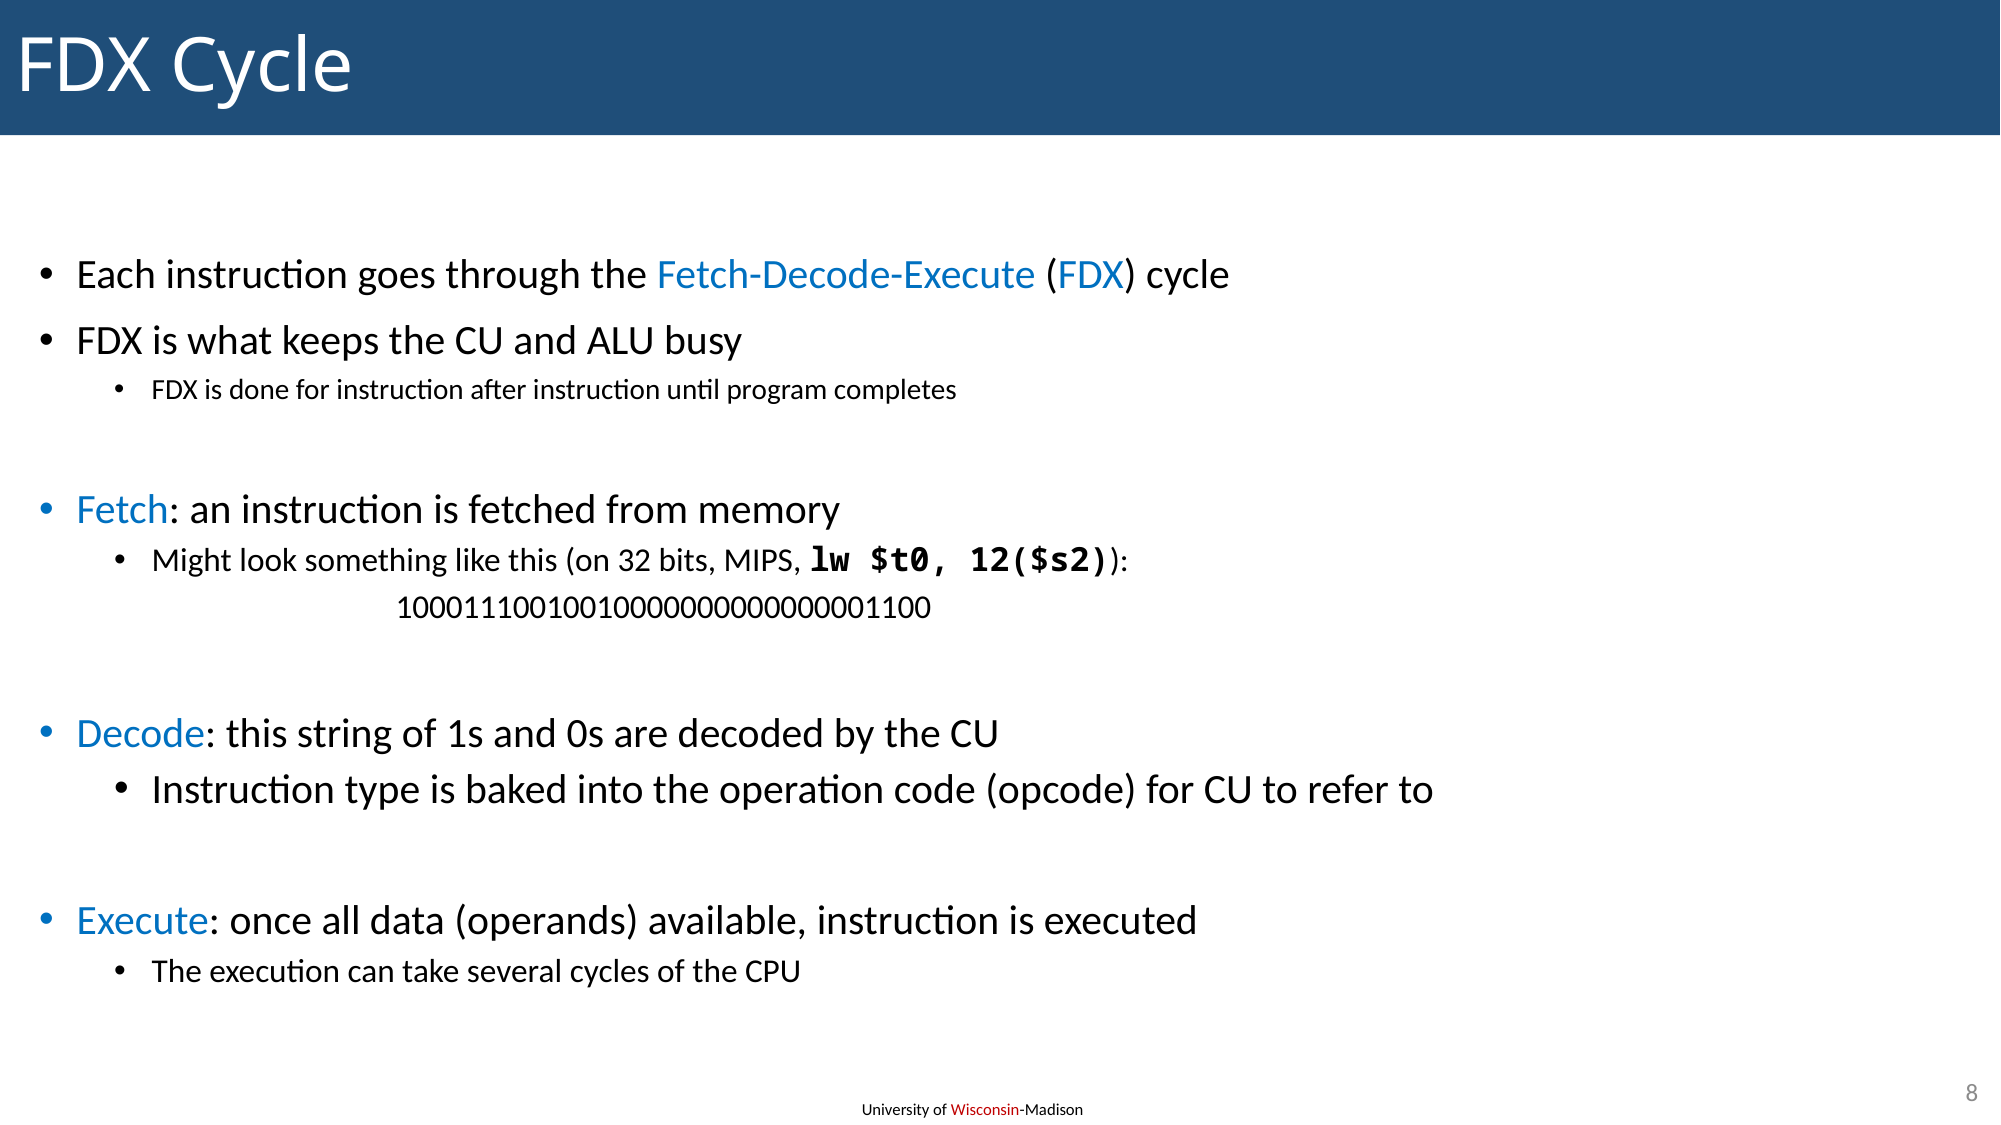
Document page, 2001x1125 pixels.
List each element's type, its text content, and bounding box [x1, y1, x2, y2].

list Each instruction goes through the Fetch-Decode-Execute (FDX) cycle FDX is what keeps the CU and ALU busy FDX is done for instruction after instruction until program completes Fetch: an instruction is fetched from memory Might look something like this (on 32 bits, MIPS, lw $t0, 12($s2)): 10001110010010000000000000001100 Decode: this string of 1s and 0s are decoded by the CU Instruction type is baked into the operation code (opcode) for CU to refer to Execute: once all data (operands) available, instruction is executed The execution can take several cycles of the CPU [24, 245, 1987, 1055]
slide_number 8 [1879, 1069, 1994, 1114]
title FDX Cycle [0, 0, 2000, 136]
